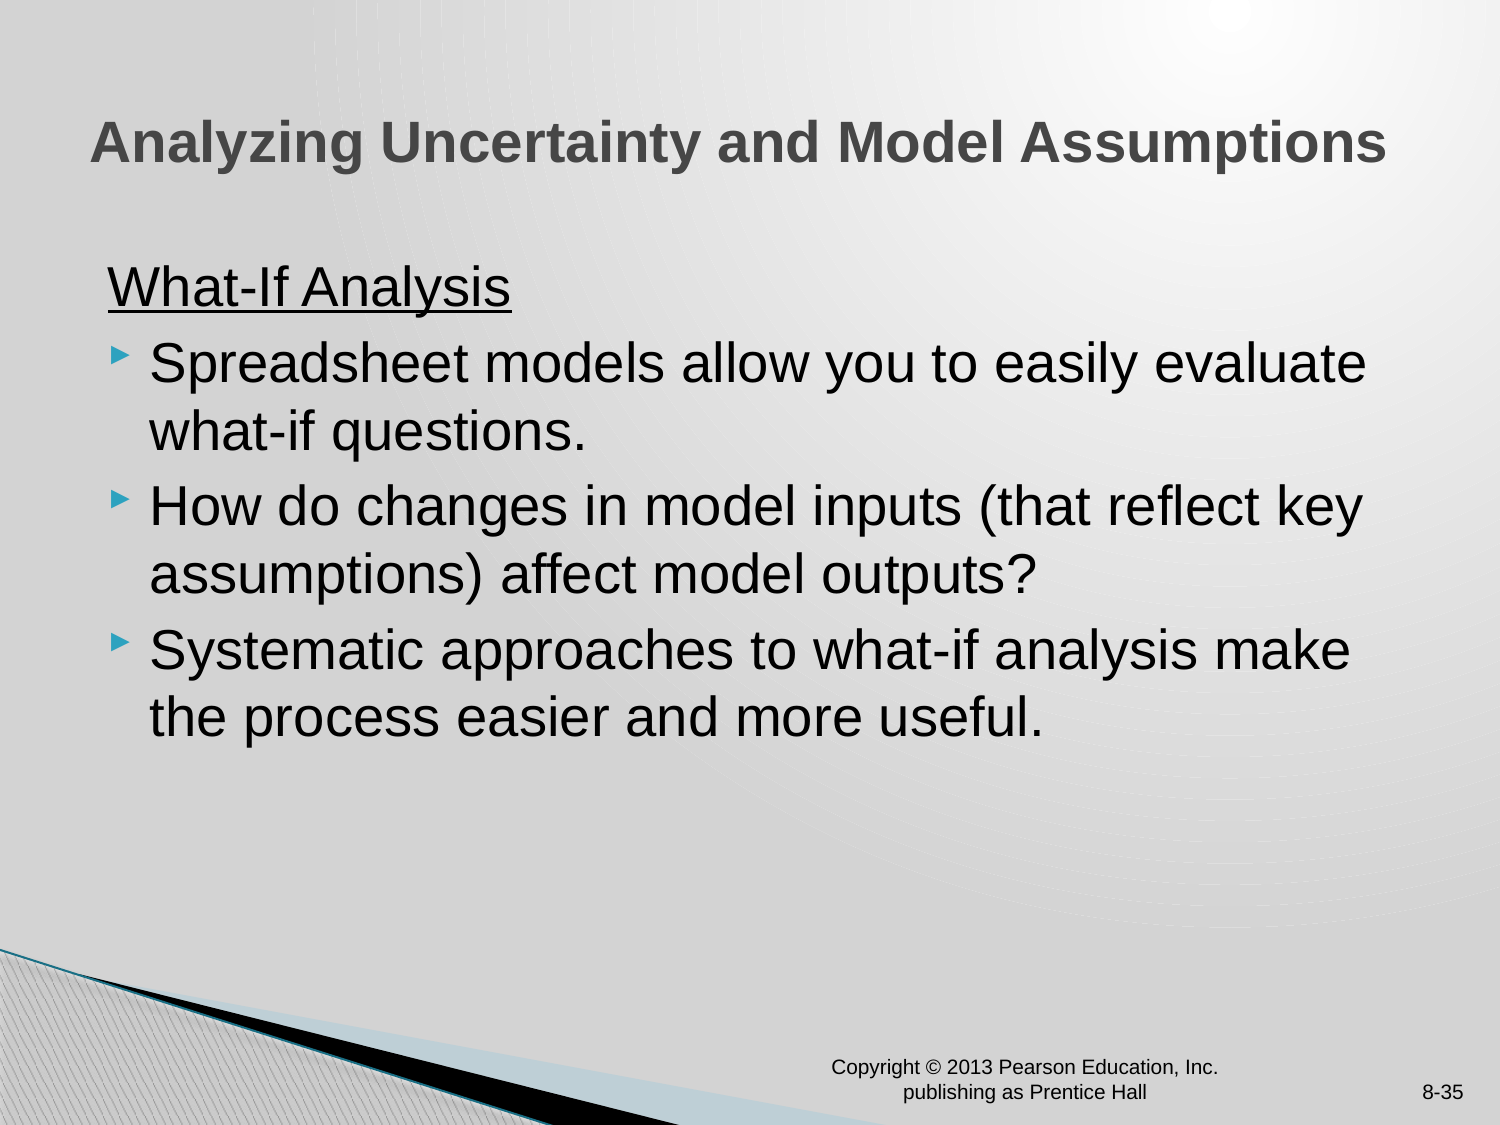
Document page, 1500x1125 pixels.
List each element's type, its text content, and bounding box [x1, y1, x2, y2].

list What-If Analysis Spreadsheet models allow you to easily evaluate what-if questions. How do changes in model inputs (that reflect key assumptions) affect model outputs? Systematic approaches to what-if analysis make the process easier and more useful. [74, 242, 1426, 986]
title Analyzing Uncertainty and Model Assumptions [75, 45, 1425, 233]
footer Copyright © 2013 Pearson Education, Inc. publishing as Prentice Hall [812, 1051, 1238, 1112]
slide_number 8-35 [1362, 1051, 1479, 1112]
